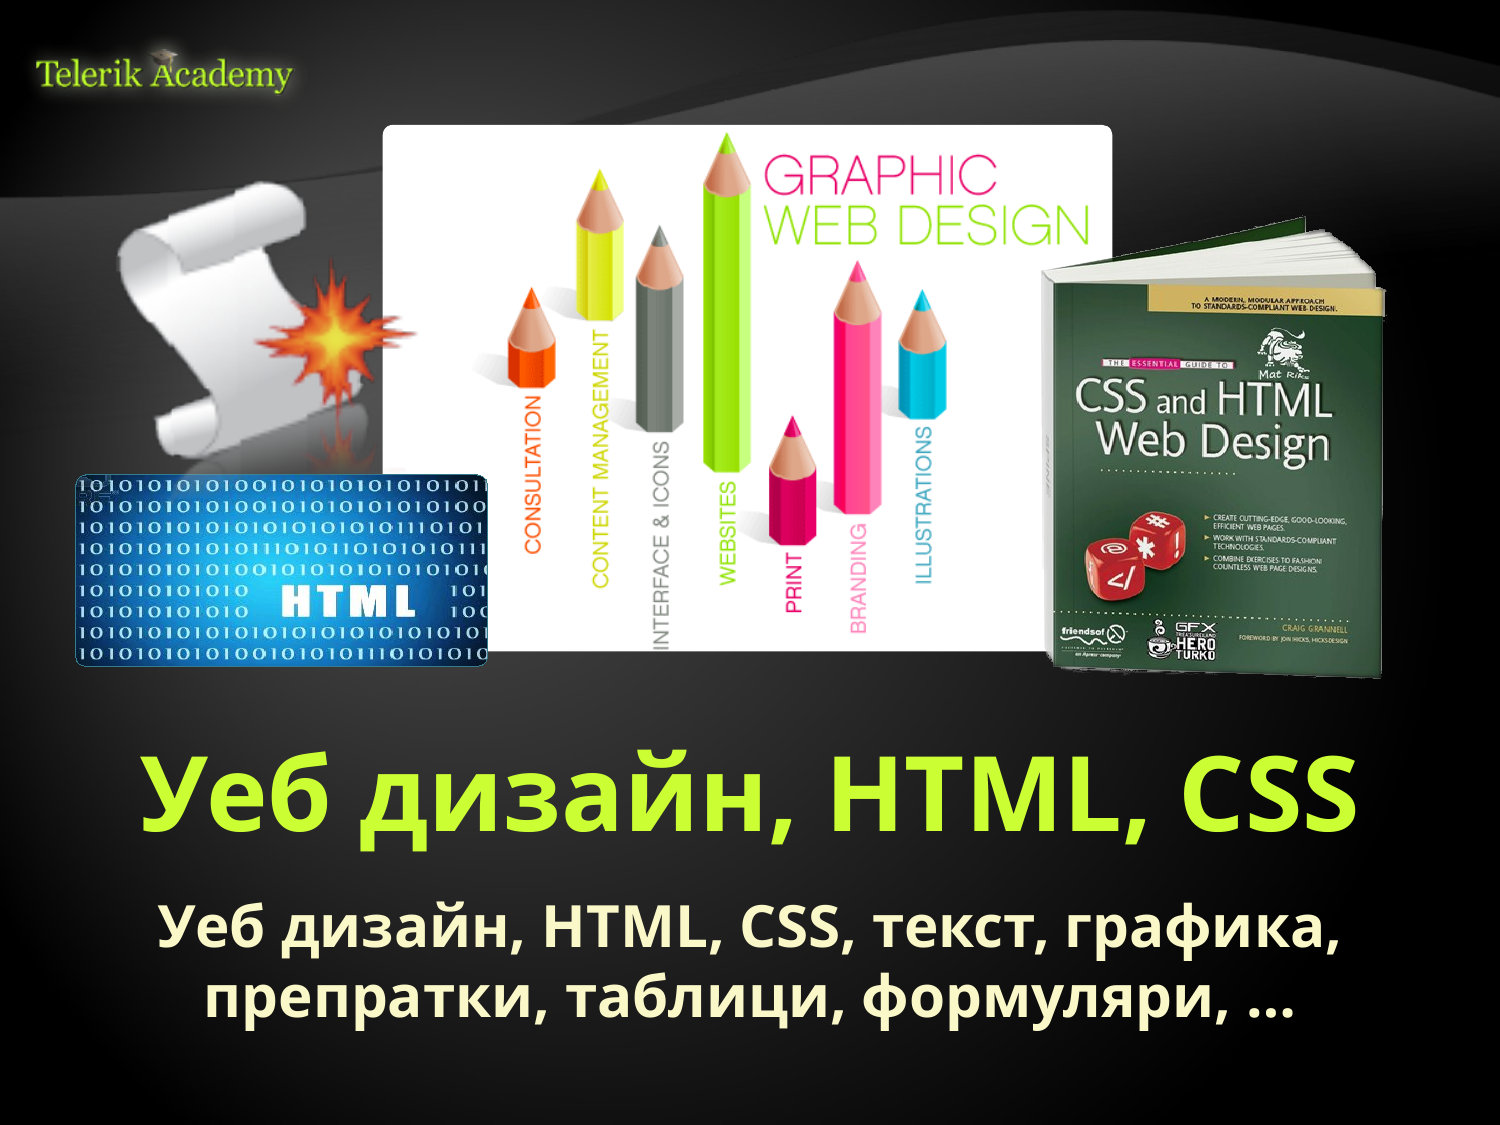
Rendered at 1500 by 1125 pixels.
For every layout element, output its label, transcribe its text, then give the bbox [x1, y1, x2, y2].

picture [0, 0, 1500, 1125]
title Уеб дизайн, HTML, CSS [99, 737, 1400, 850]
subtitle Уеб дизайн, HTML, CSS, текст, графика, препратки, таблици, формуляри, … [99, 887, 1400, 1031]
